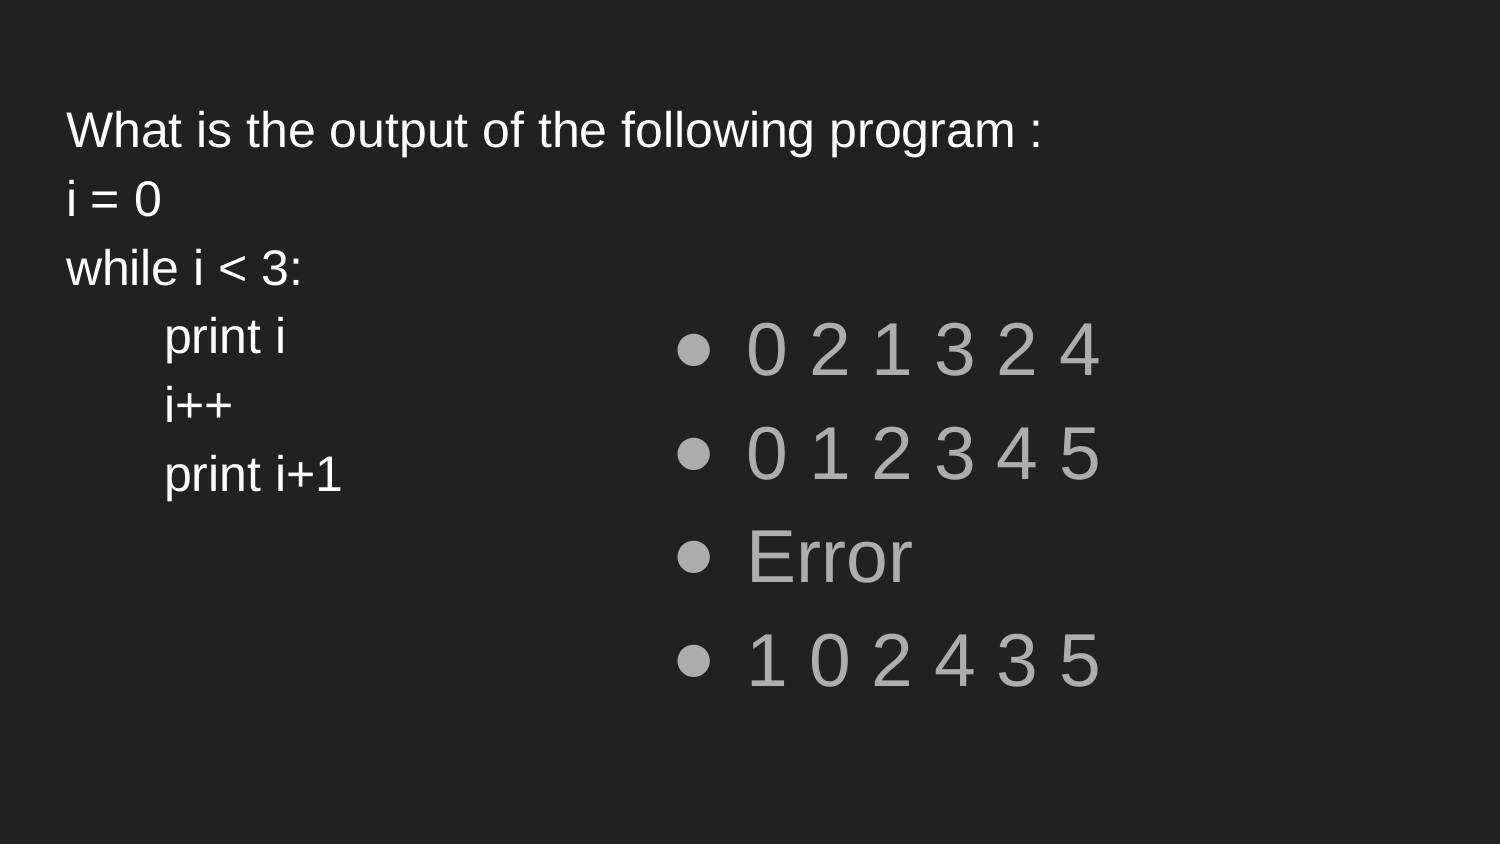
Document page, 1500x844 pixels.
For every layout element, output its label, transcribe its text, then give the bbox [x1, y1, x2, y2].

title What is the output of the following program : i = 0 while i < 3: print i i++ print i+1 [51, 72, 1449, 380]
list 0 2 1 3 2 4 0 1 2 3 4 5 Error 1 0 2 4 3 5 [656, 272, 1418, 720]
